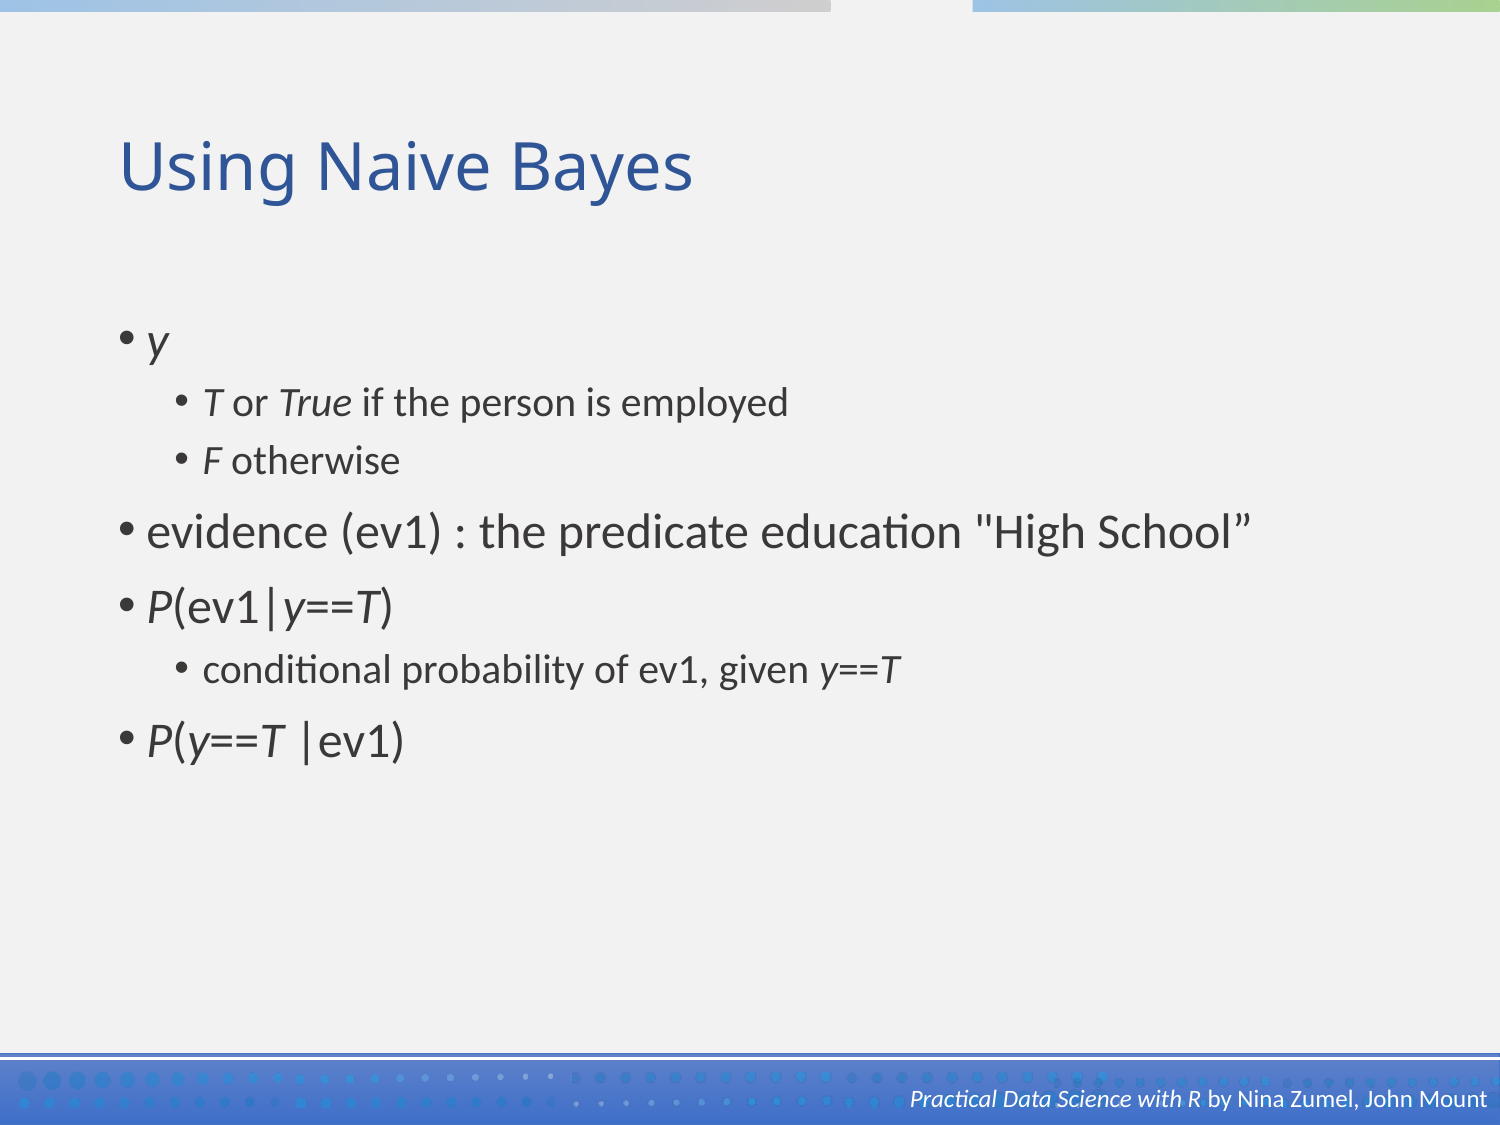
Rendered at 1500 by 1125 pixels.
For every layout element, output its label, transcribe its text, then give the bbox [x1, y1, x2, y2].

text_box Practical Data Science with R by Nina Zumel, John Mount [894, 1074, 1500, 1120]
title Using Naive Bayes [103, 59, 1397, 278]
list y T or True if the person is employed F otherwise evidence (ev1) : the predicate education "High School” P(ev1|y==T) conditional probability of ev1, given y==T P(y==T |ev1) [103, 299, 1397, 1014]
